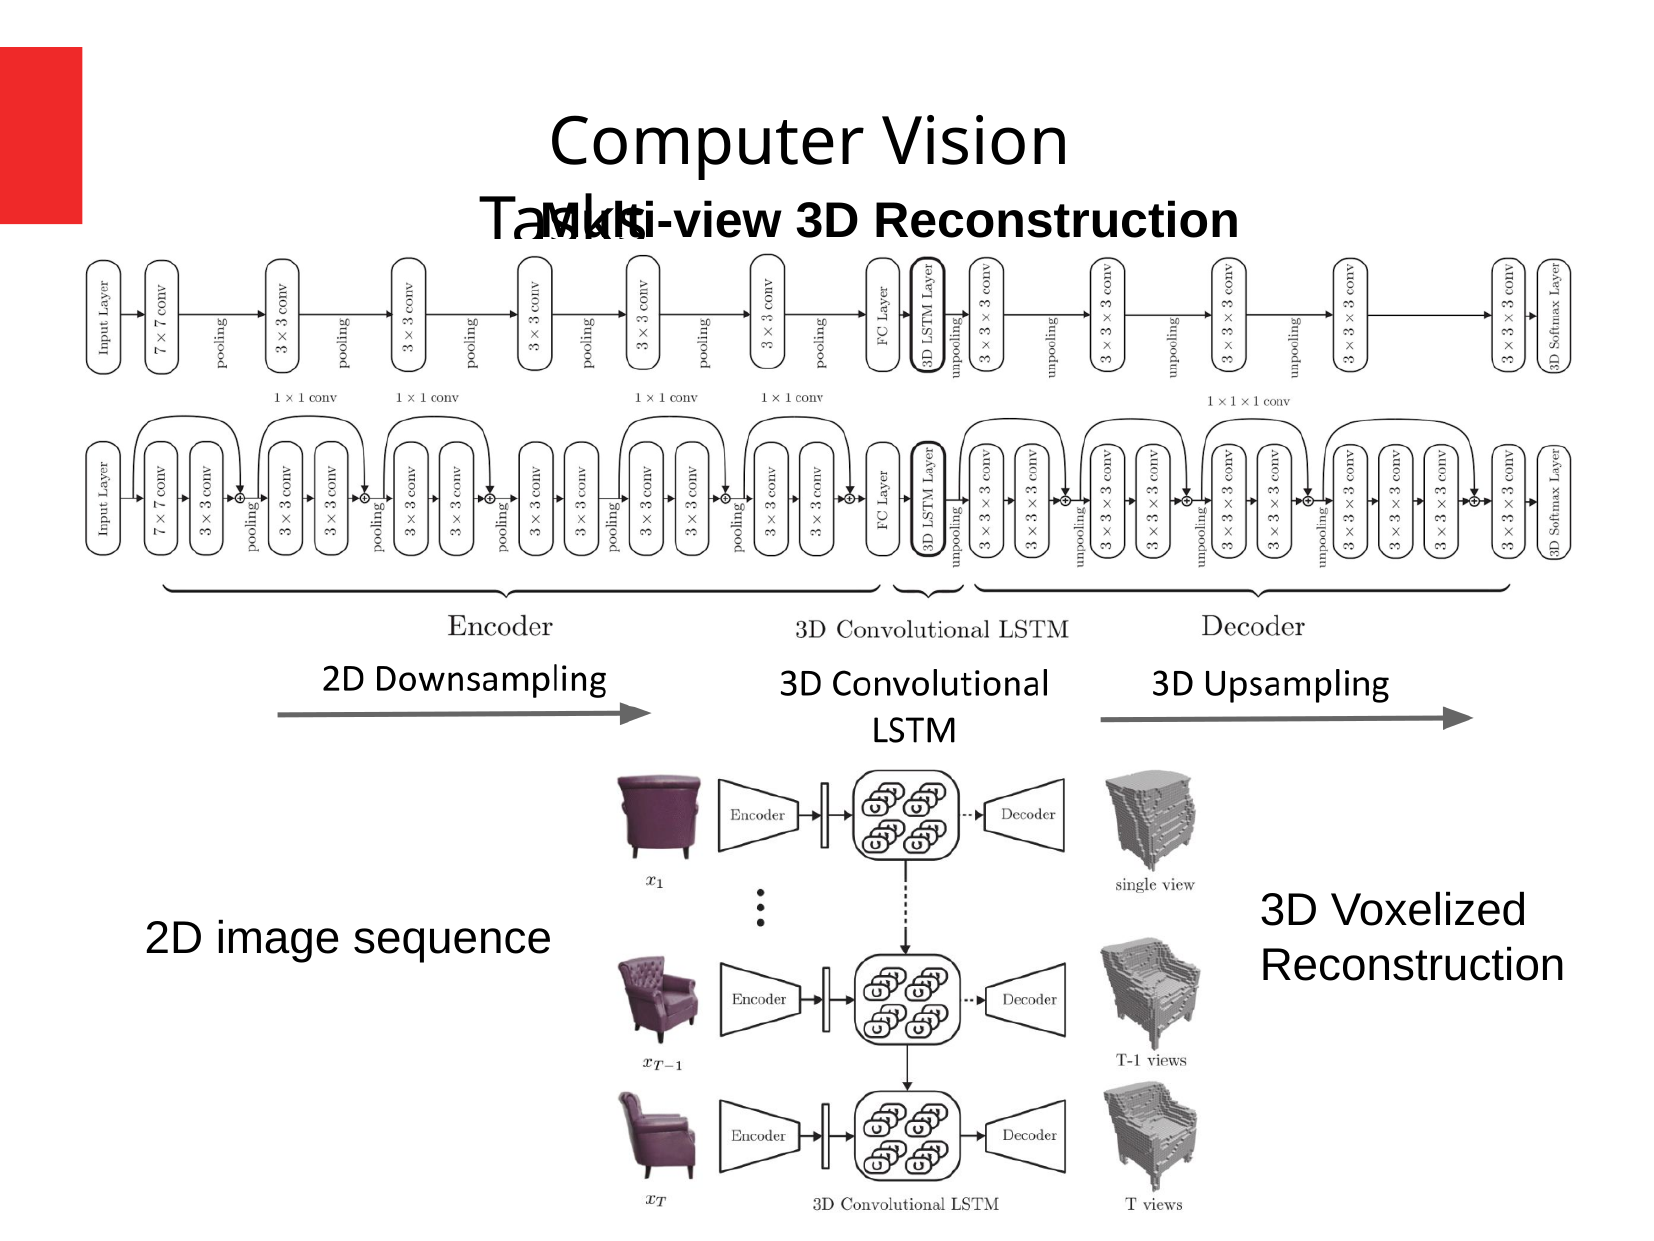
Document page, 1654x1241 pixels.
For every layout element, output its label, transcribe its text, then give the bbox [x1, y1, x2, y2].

picture [74, 239, 1590, 1230]
text_box Multi-view 3D Reconstruction [525, 180, 1305, 238]
text_box 3D Voxelized Reconstruction [1254, 872, 1590, 990]
text_box Computer Vision Tasks [464, 90, 1241, 180]
text_box 2D image sequence [129, 899, 589, 966]
